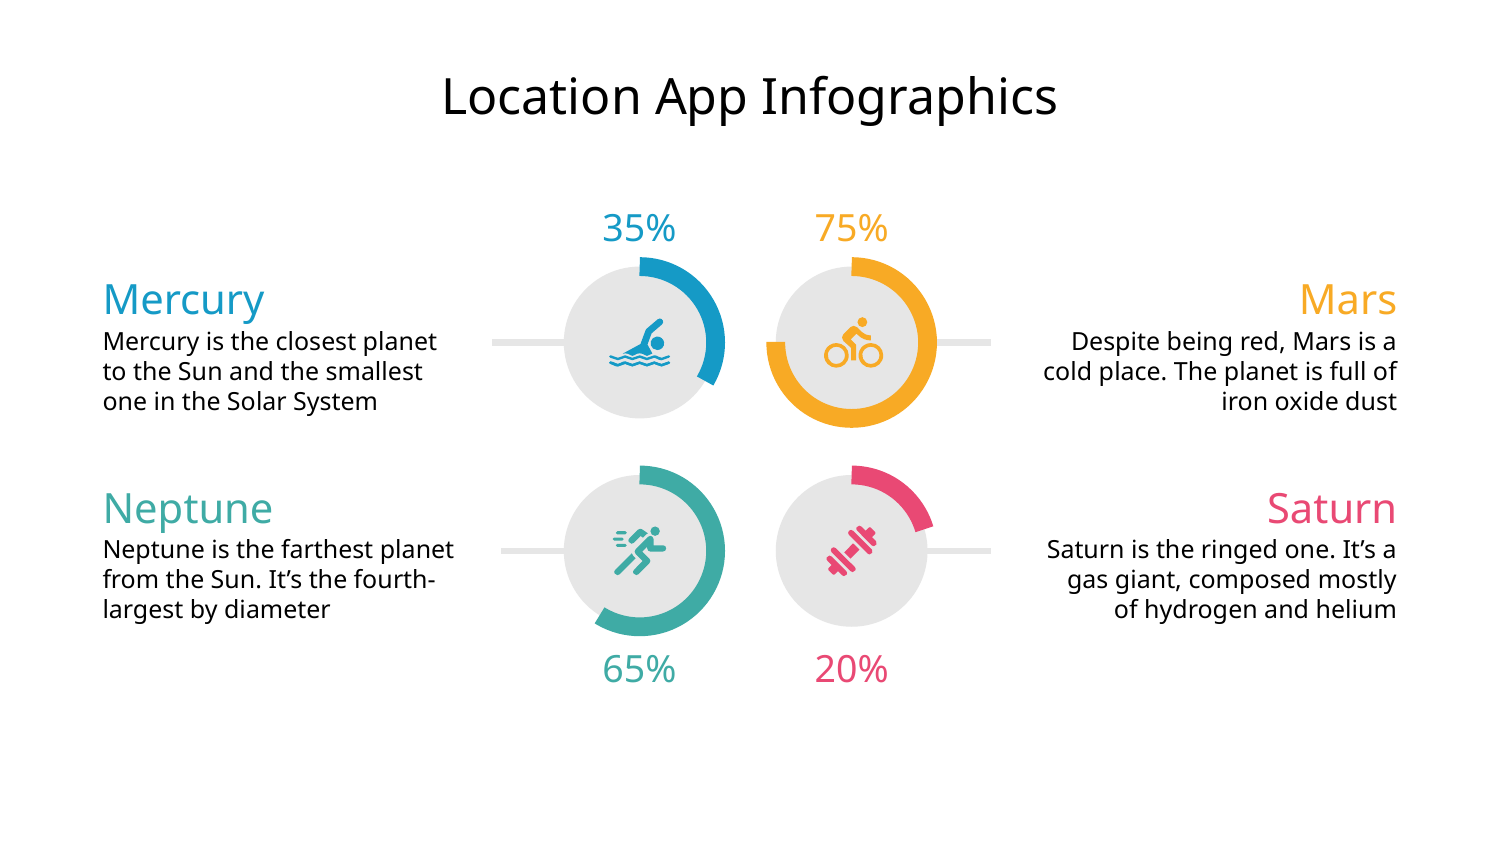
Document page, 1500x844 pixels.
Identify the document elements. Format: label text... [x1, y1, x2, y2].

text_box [775, 474, 1413, 694]
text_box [87, 200, 716, 419]
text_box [87, 474, 716, 694]
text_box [775, 200, 1413, 419]
title Location App Infographics [348, 63, 1152, 127]
